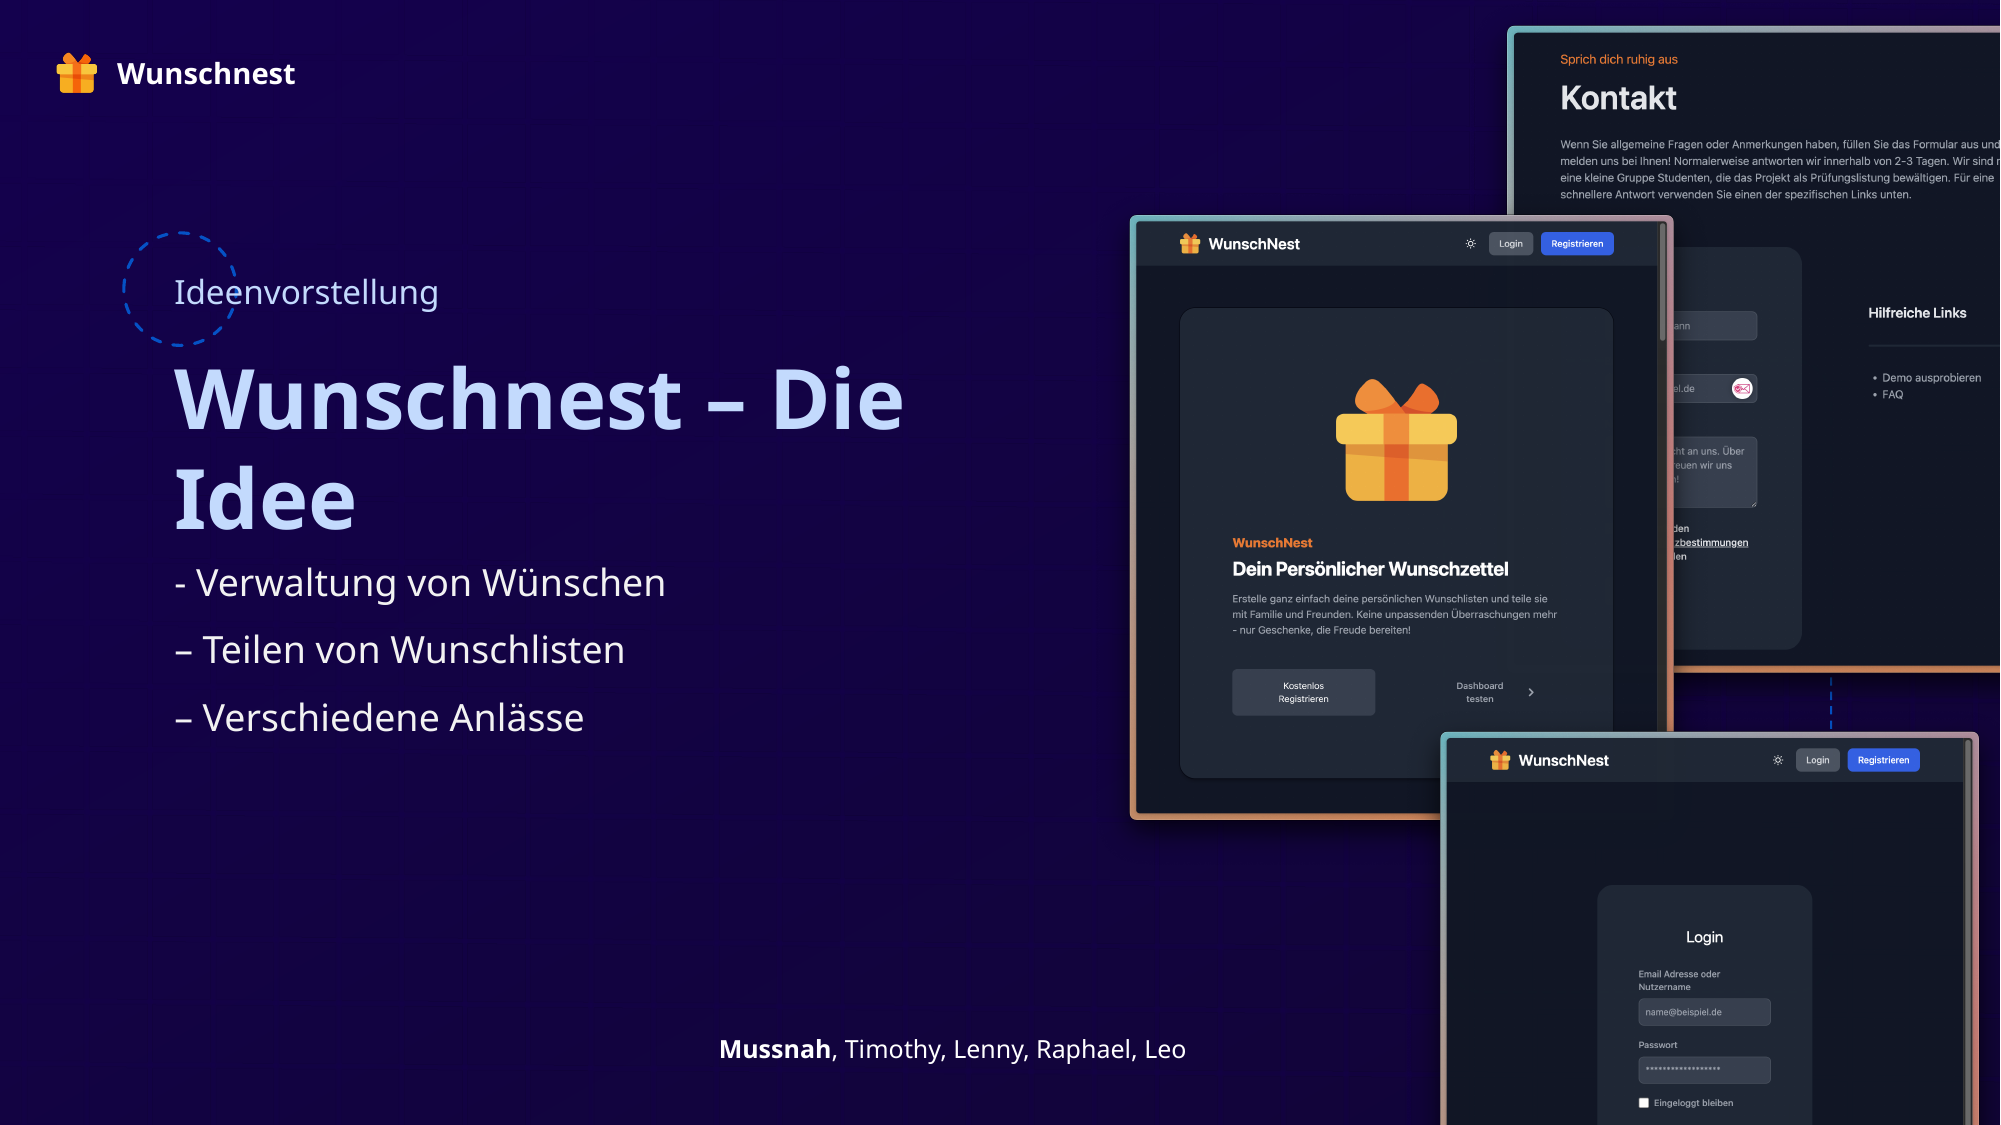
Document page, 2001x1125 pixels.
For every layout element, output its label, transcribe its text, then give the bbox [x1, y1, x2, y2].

text_box Wunschnest [102, 47, 332, 98]
text_box [122, 231, 232, 342]
text_box - Verwaltung von Wünschen – Teilen von Wunschlisten – Verschiedene Anlässe [159, 528, 1069, 746]
picture [0, 0, 2000, 1125]
text_box Mussnah, Timothy, Lenny, Raphael, Leo [650, 1016, 1256, 1071]
text_box Ideenvorstellung [159, 263, 941, 319]
text_box Wunschnest – Die Idee [159, 338, 1026, 528]
